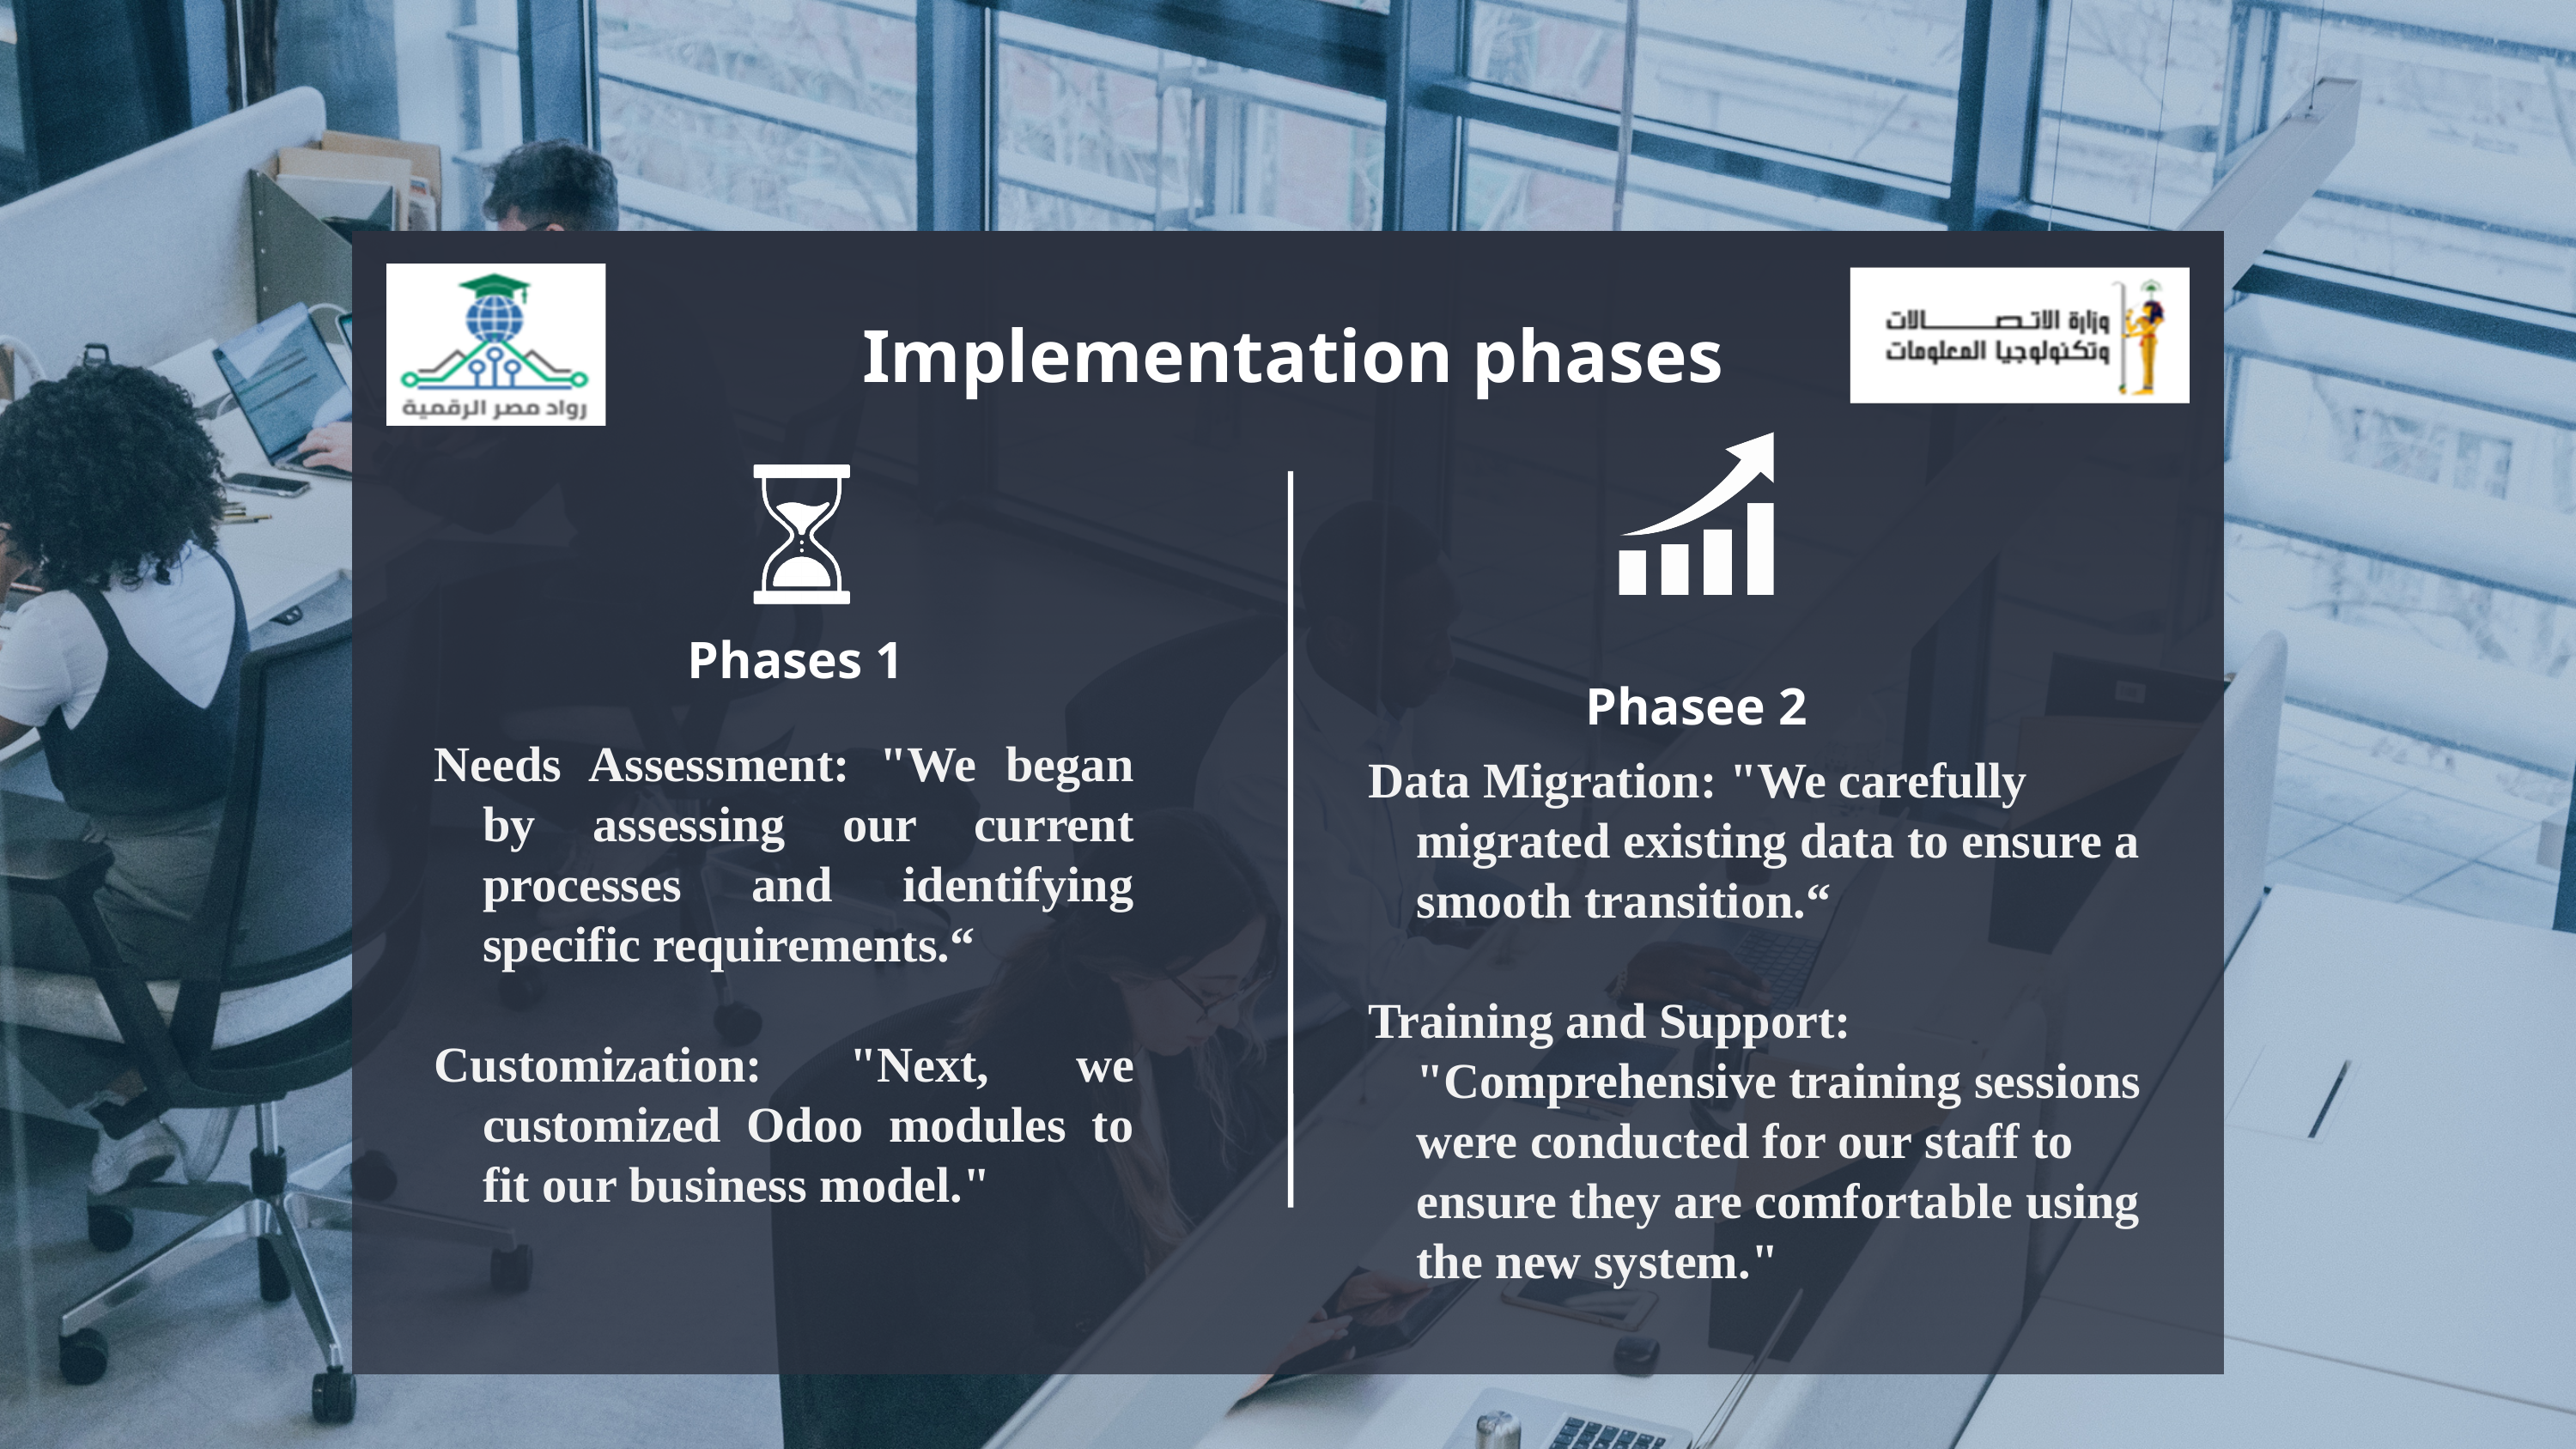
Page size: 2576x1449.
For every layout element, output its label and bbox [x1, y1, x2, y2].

text_box [351, 231, 2224, 1375]
text_box [0, 0, 2576, 1449]
picture [386, 264, 2190, 426]
